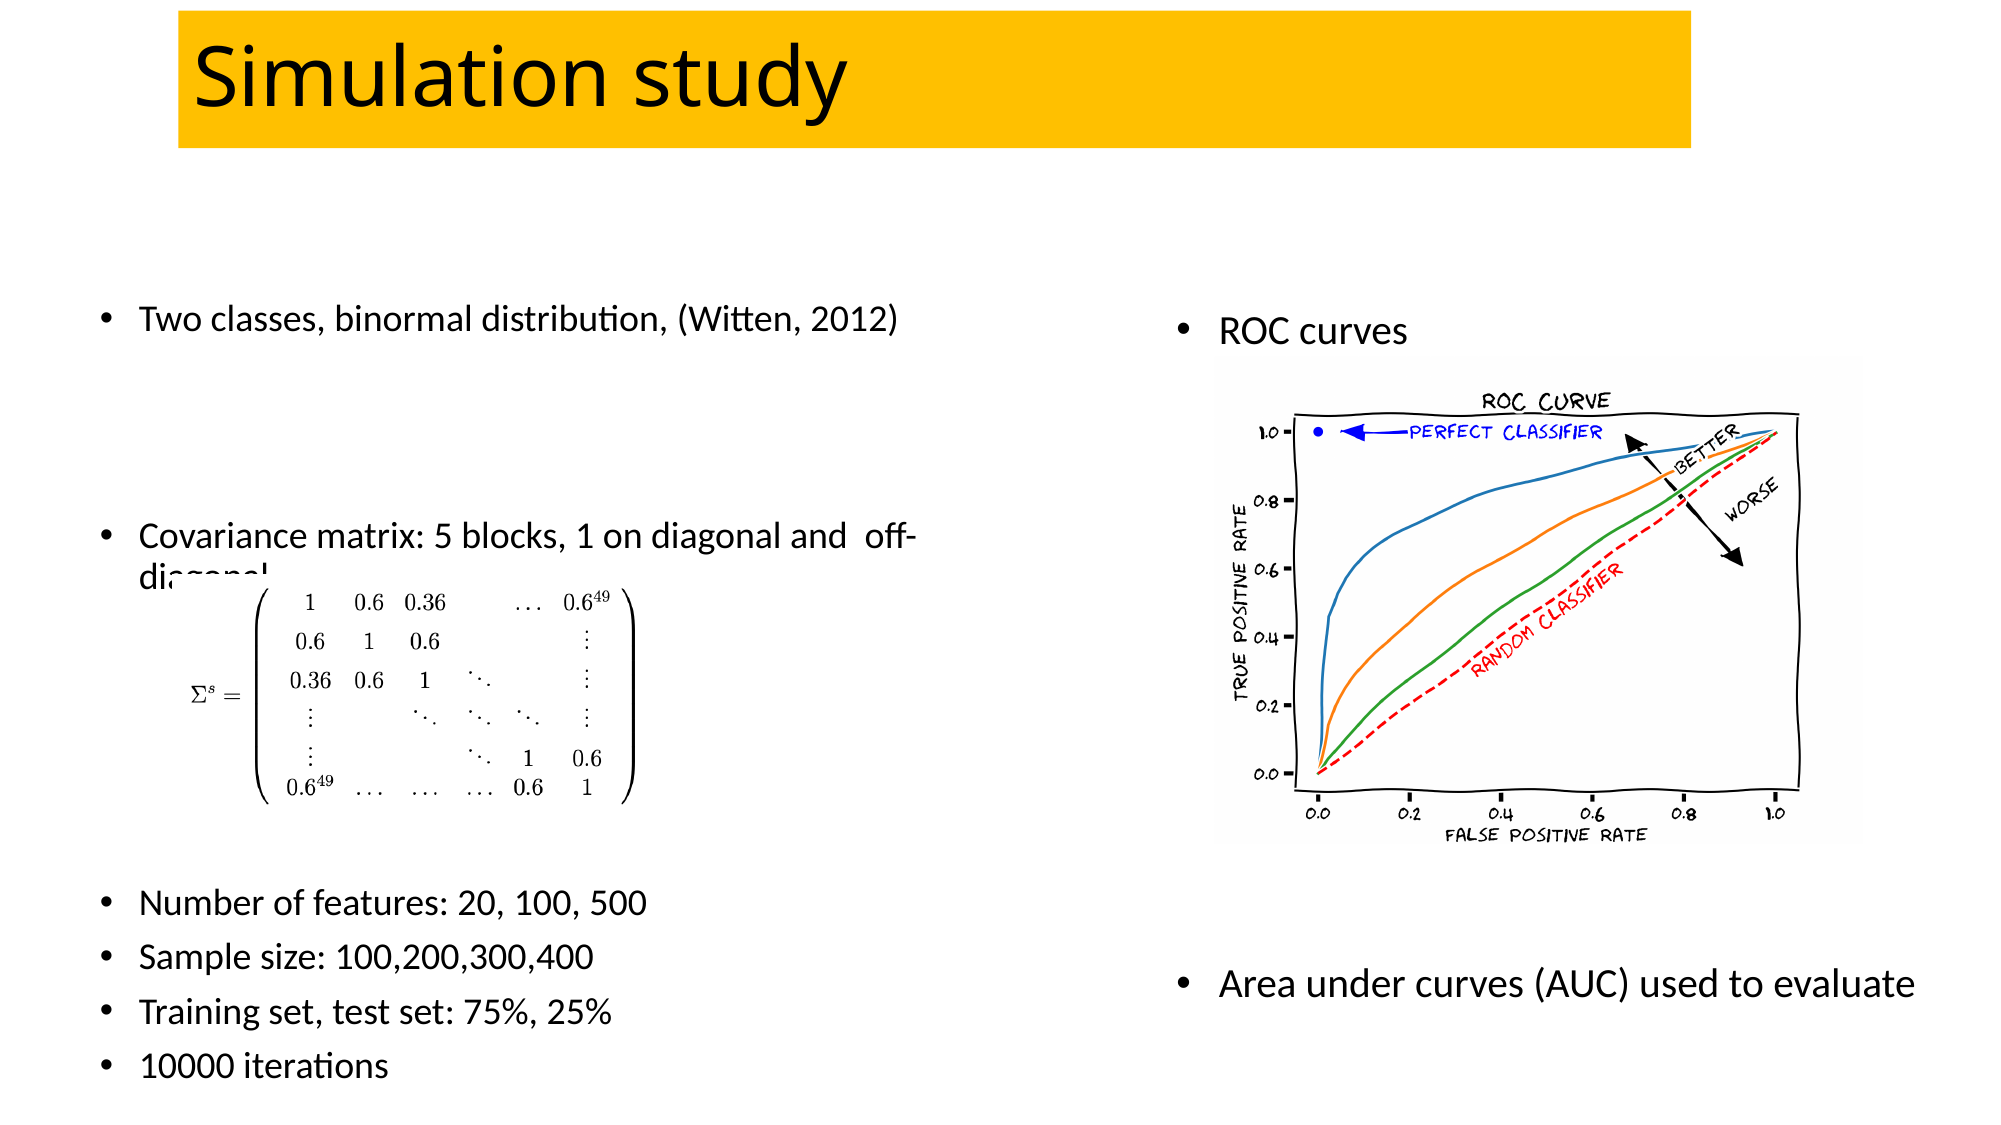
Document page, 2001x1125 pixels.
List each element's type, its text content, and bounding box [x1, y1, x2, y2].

list ROC curves Area under curves (AUC) used to evaluate [1161, 301, 2000, 1016]
picture [172, 574, 650, 816]
text_box Simulation study [178, 10, 1692, 149]
picture [1214, 356, 1863, 844]
